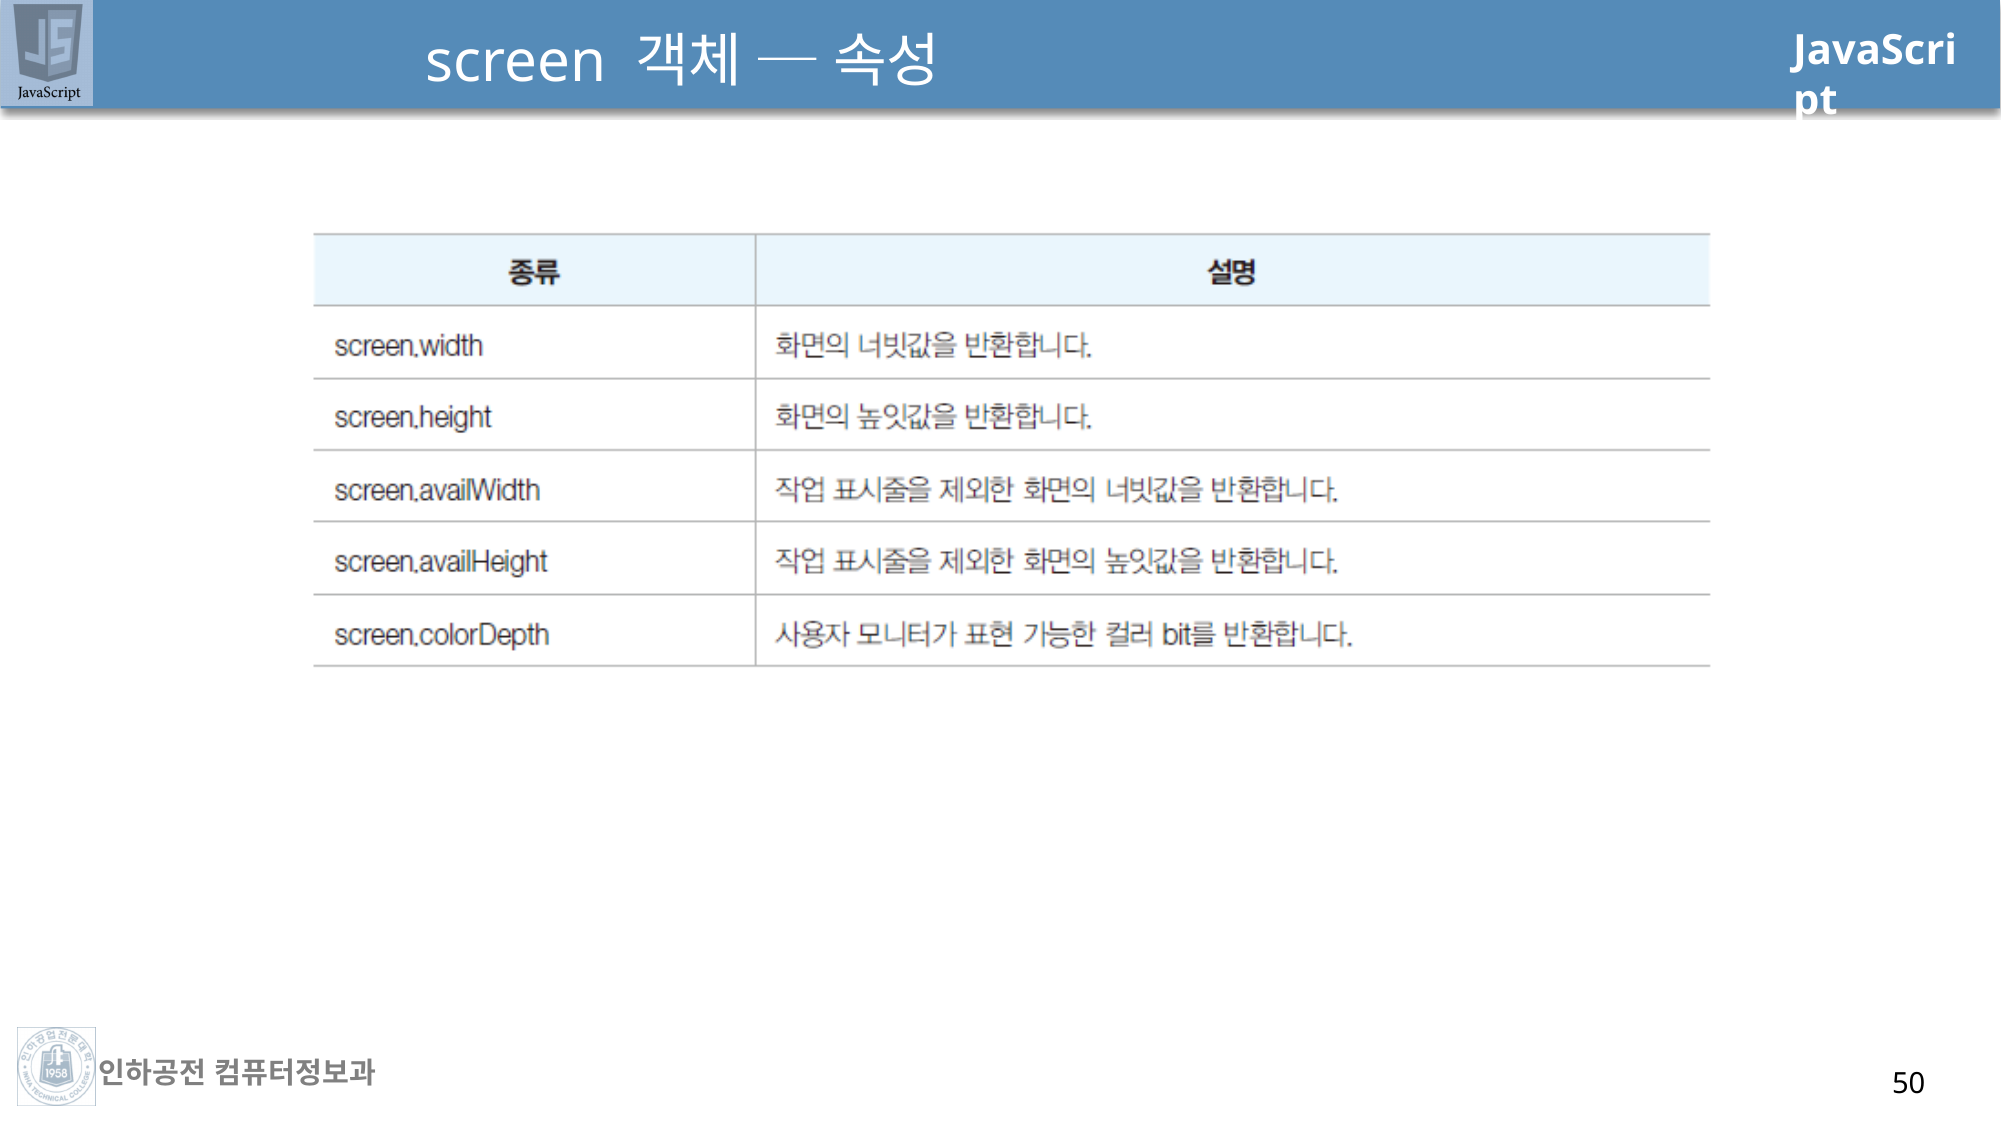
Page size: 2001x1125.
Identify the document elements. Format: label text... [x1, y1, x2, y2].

text_box screen 객체 ─ 속성 [410, 16, 1869, 101]
picture [302, 219, 1728, 680]
